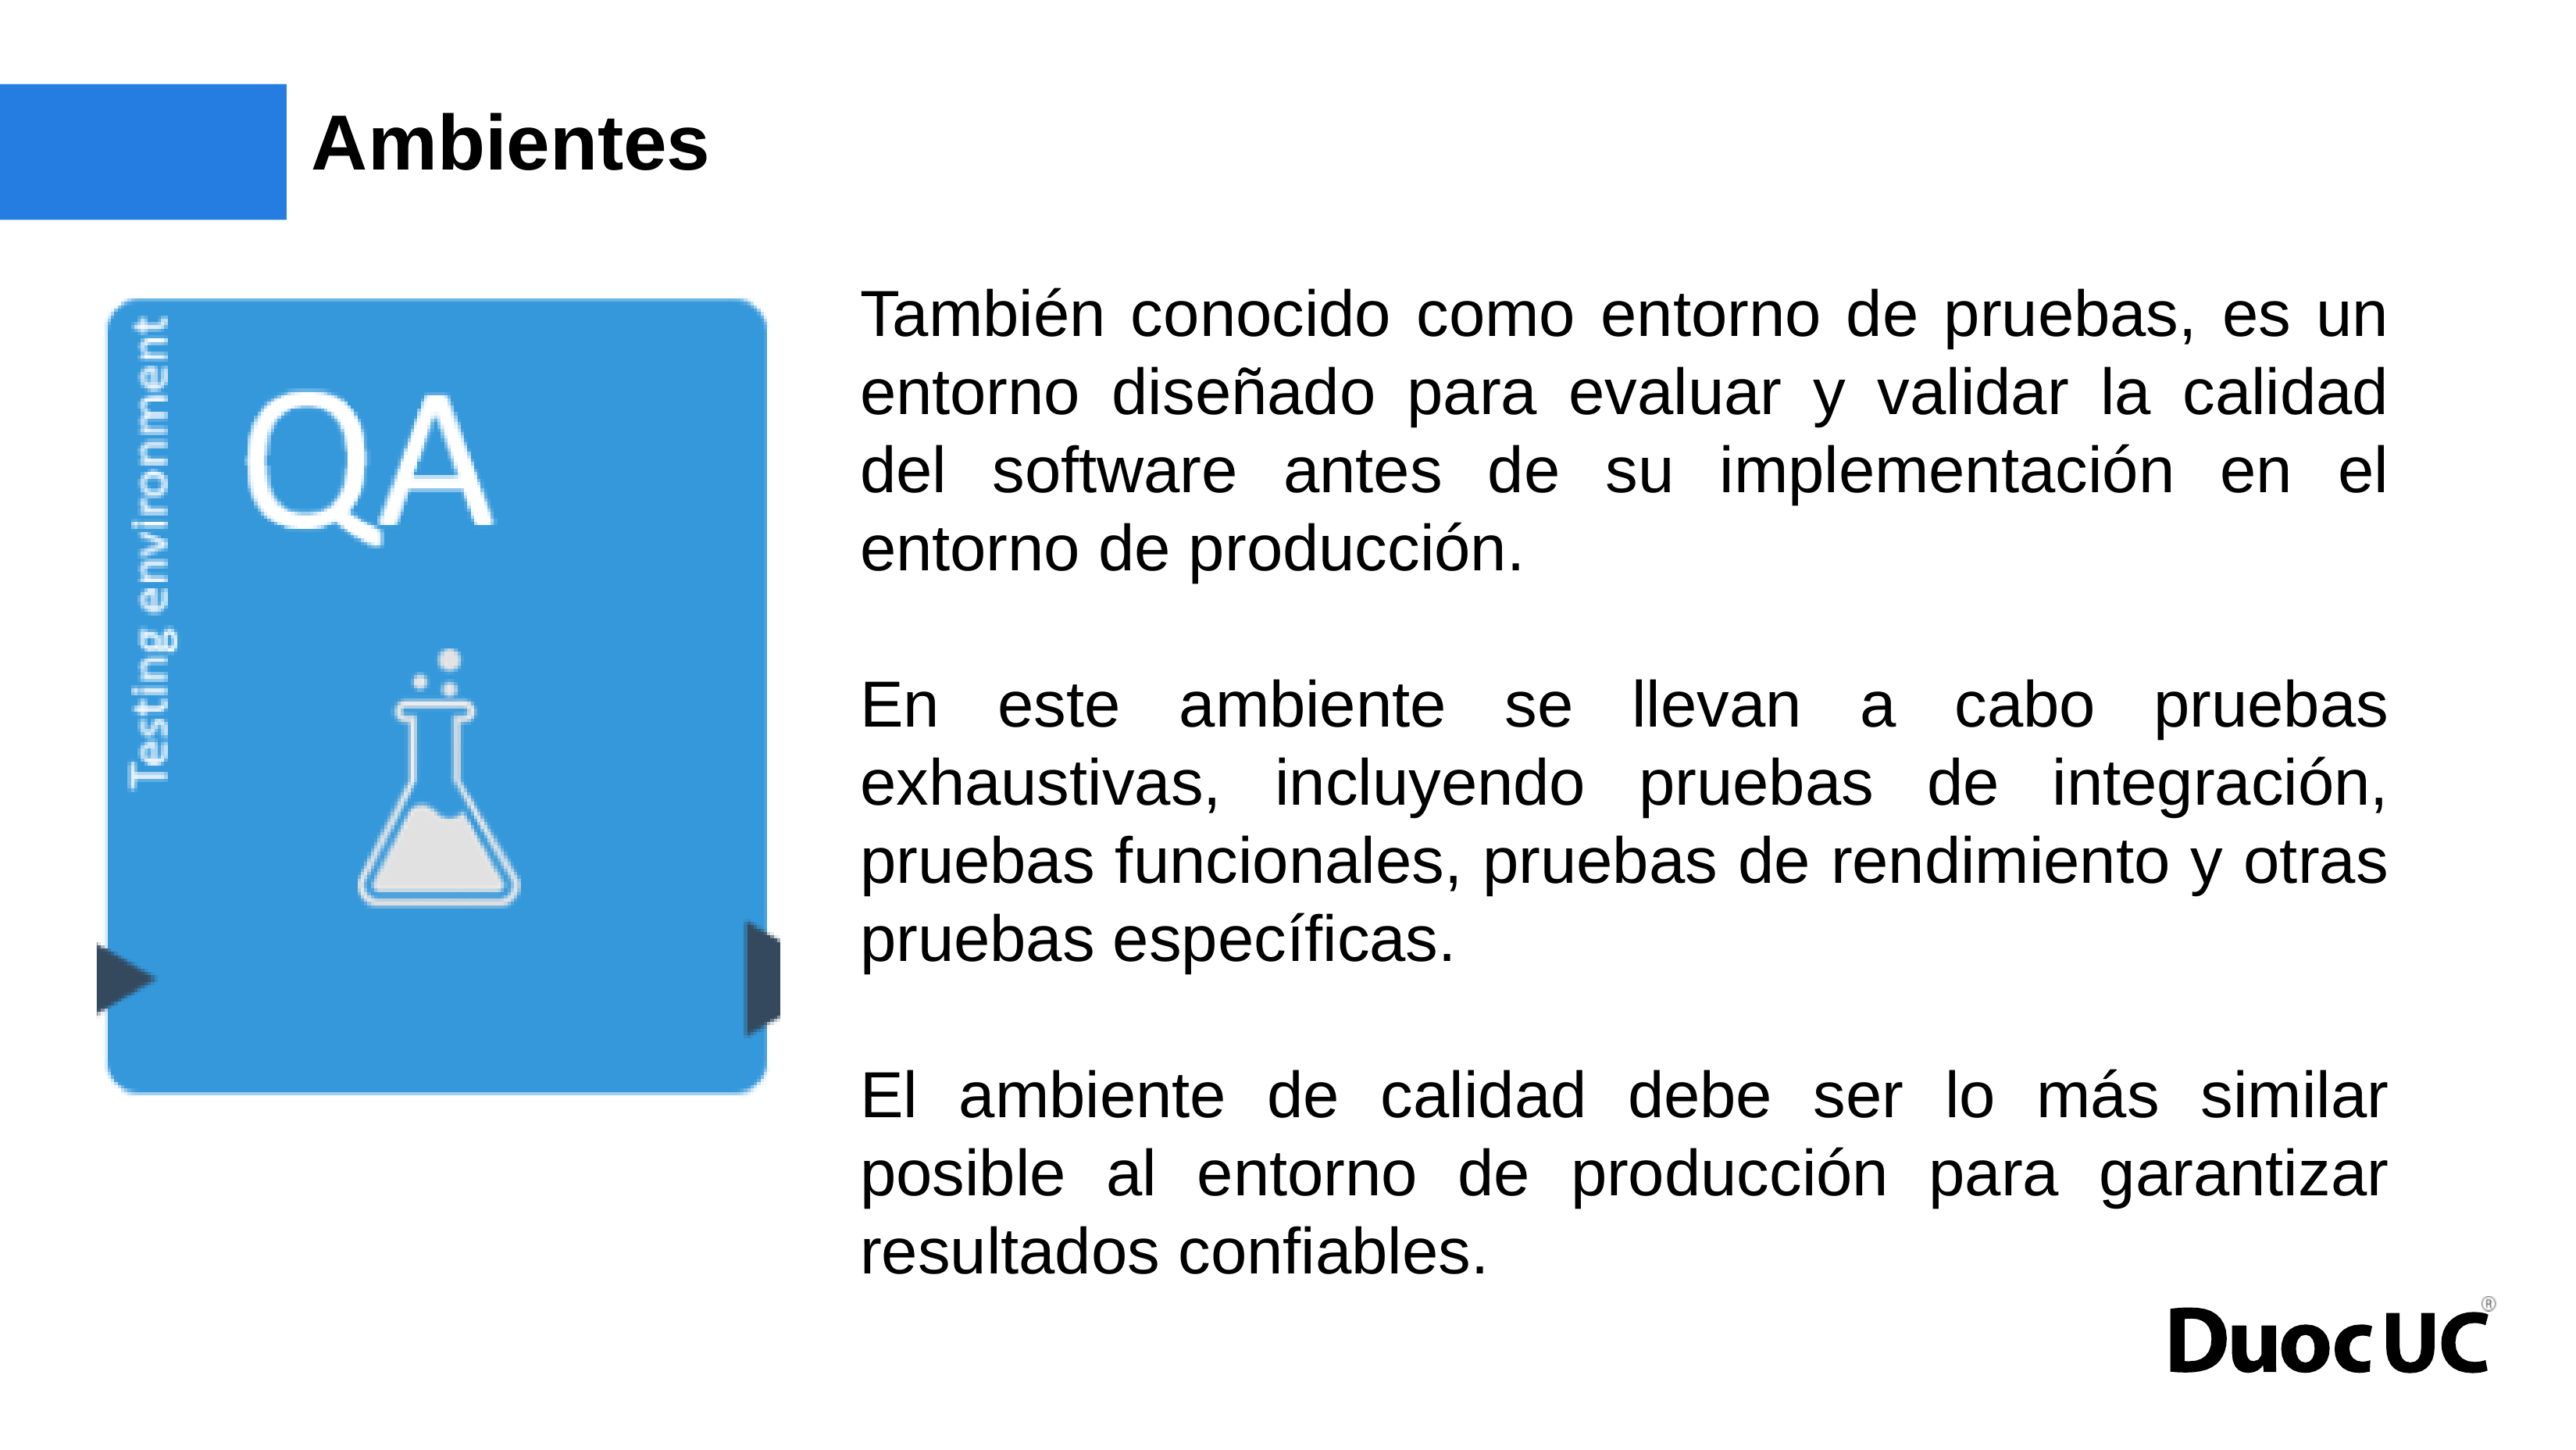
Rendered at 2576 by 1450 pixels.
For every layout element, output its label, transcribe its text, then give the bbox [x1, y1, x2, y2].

picture [2481, 1296, 2496, 1312]
text_box También conocido como entorno de pruebas, es un entorno diseñado para evaluar y validar la calidad del software antes de su implementación en el entorno de producción. En este ambiente se llevan a cabo pruebas exhaustivas, incluyendo pruebas de integración, pruebas funcionales, pruebas de rendimiento y otras pruebas específicas. El ambiente de calidad debe ser lo más similar posible al entorno de producción para garantizar resultados confiables. [848, 266, 2401, 1293]
picture [96, 265, 781, 1116]
title Ambientes [311, 91, 2489, 187]
